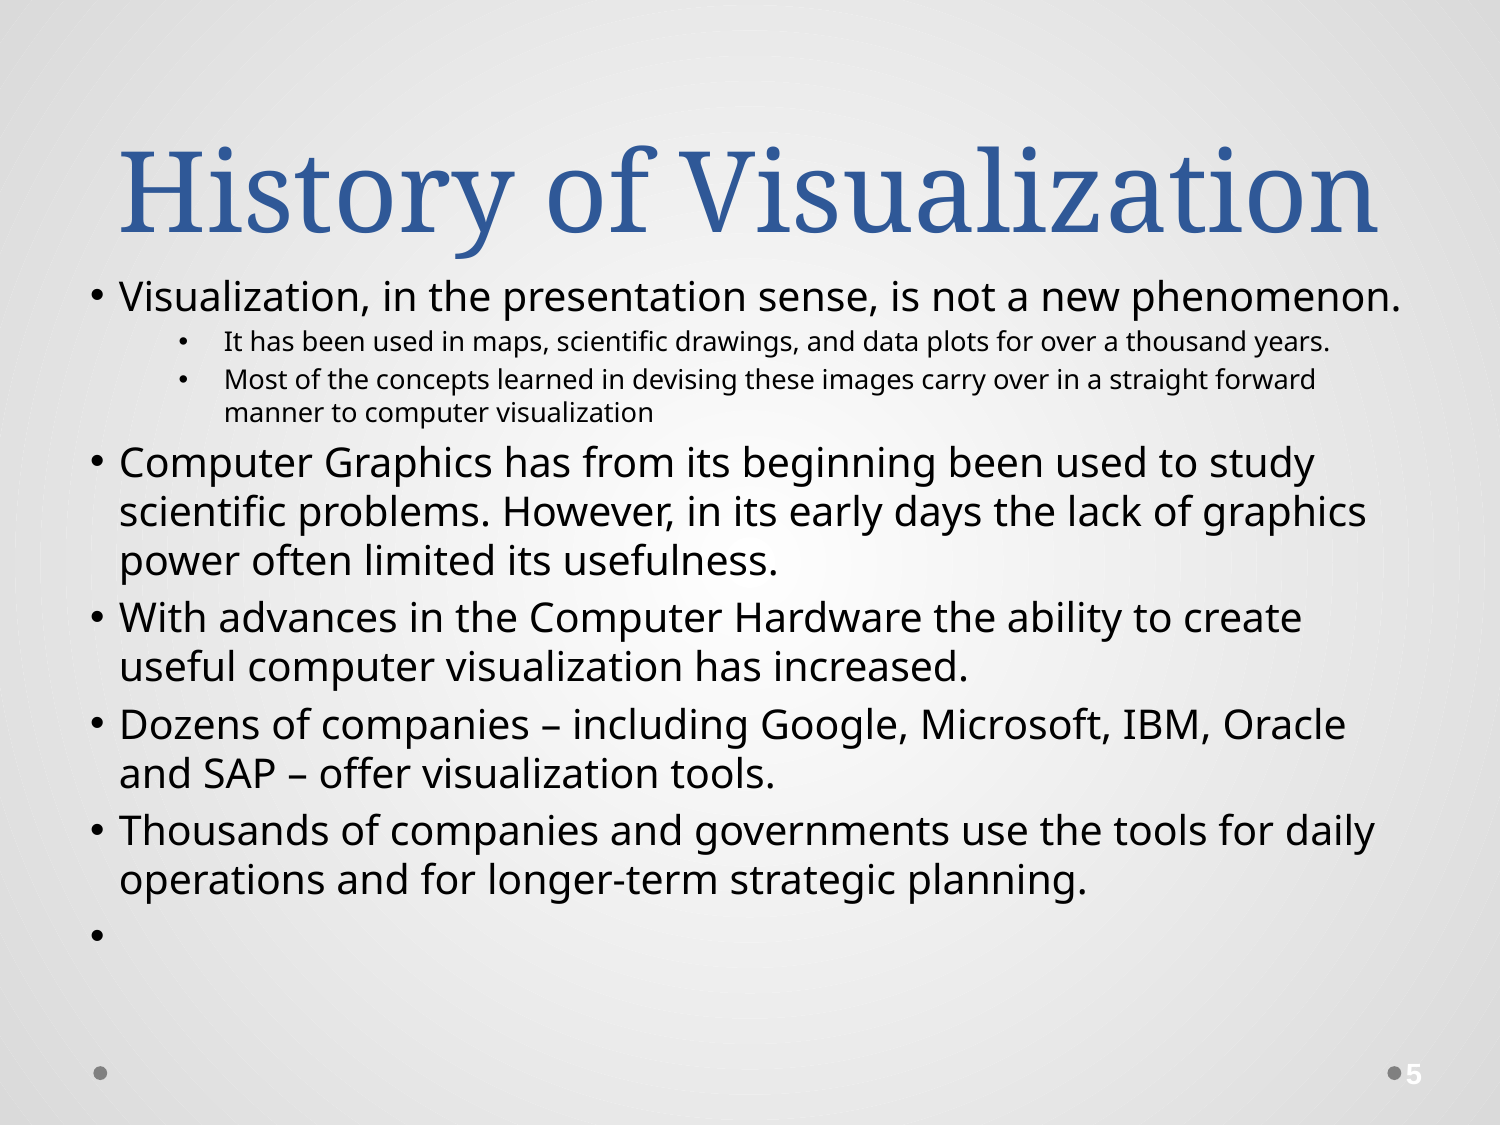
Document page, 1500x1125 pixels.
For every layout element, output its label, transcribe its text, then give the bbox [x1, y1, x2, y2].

slide_number 5 [1401, 1042, 1494, 1103]
list Visualization, in the presentation sense, is not a new phenomenon. It has been used in maps, scientific drawings, and data plots for over a thousand years. Most of the concepts learned in devising these images carry over in a straight forward manner to computer visualization Computer Graphics has from its beginning been used to study scientific problems. However, in its early days the lack of graphics power often limited its usefulness. With advances in the Computer Hardware the ability to create useful computer visualization has increased. Dozens of companies – including Google, Microsoft, IBM, Oracle and SAP – offer visualization tools. Thousands of companies and governments use the tools for daily operations and for longer-term strategic planning. [75, 262, 1425, 1005]
title History of Visualization [75, 0, 1425, 262]
